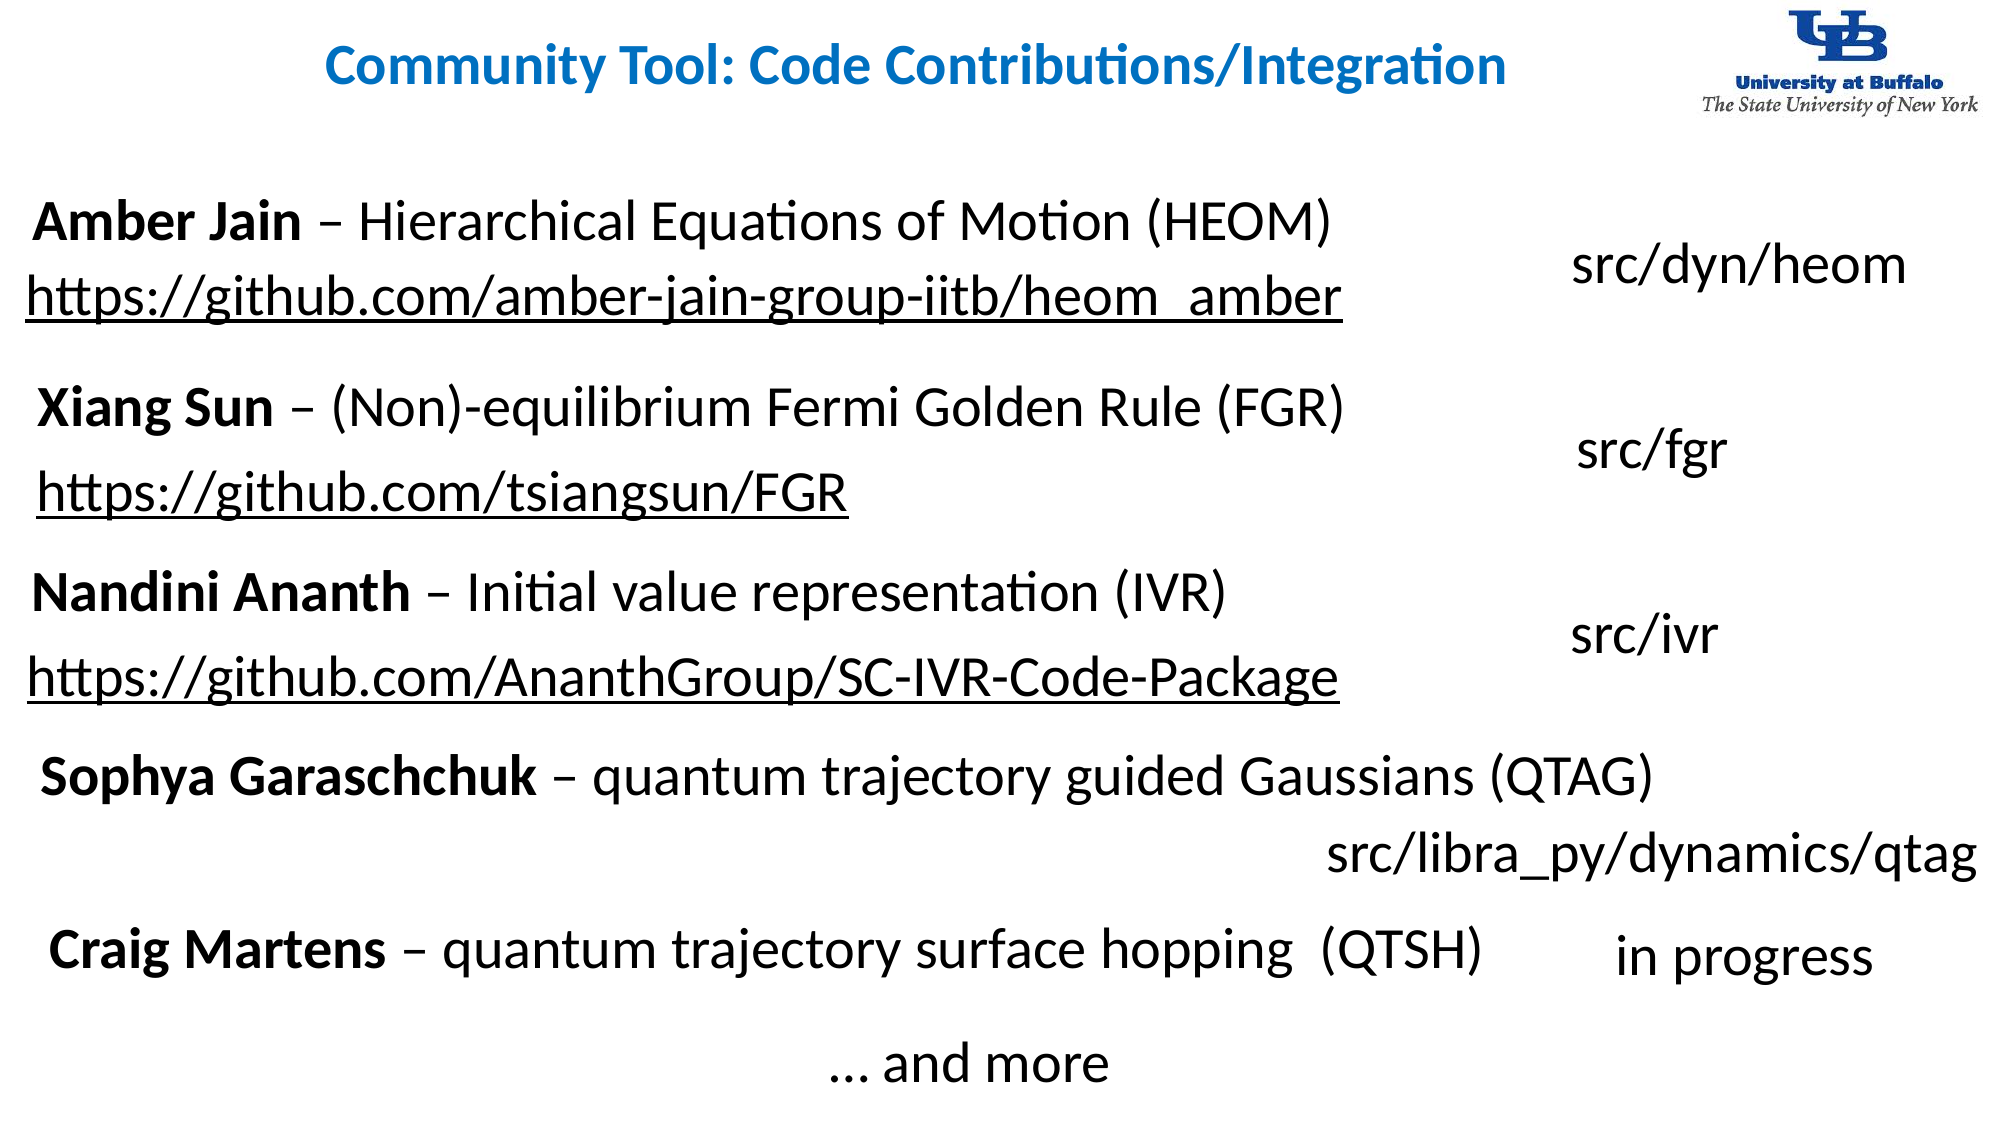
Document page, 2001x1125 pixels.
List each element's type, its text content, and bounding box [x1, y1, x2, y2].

text_box Xiang Sun – (Non)-equilibrium Fermi Golden Rule (FGR) [23, 360, 1362, 445]
text_box https://github.com/amber-jain-group-iitb/heom_amber [10, 249, 1372, 335]
text_box src/libra_py/dynamics/qtag [1312, 806, 1994, 892]
text_box in progress [1600, 909, 1890, 994]
text_box https://github.com/tsiangsun/FGR [21, 446, 891, 531]
text_box Community Tool: Code Contributions/Integration [179, 18, 1653, 104]
text_box src/ivr [1555, 588, 1735, 673]
text_box Sophya Garaschchuk – quantum trajectory guided Gaussians (QTAG) [25, 729, 1671, 815]
text_box Craig Martens – quantum trajectory surface hopping (QTSH) [34, 902, 1500, 987]
text_box Nandini Ananth – Initial value representation (IVR) [16, 545, 1245, 631]
text_box https://github.com/AnanthGroup/SC-IVR-Code-Package [11, 631, 1382, 716]
picture [1674, 0, 2000, 130]
text_box src/fgr [1561, 403, 1745, 488]
text_box … and more [814, 1016, 1126, 1101]
text_box Amber Jain – Hierarchical Equations of Motion (HEOM) [17, 174, 1349, 260]
text_box src/dyn/heom [1557, 217, 1923, 303]
